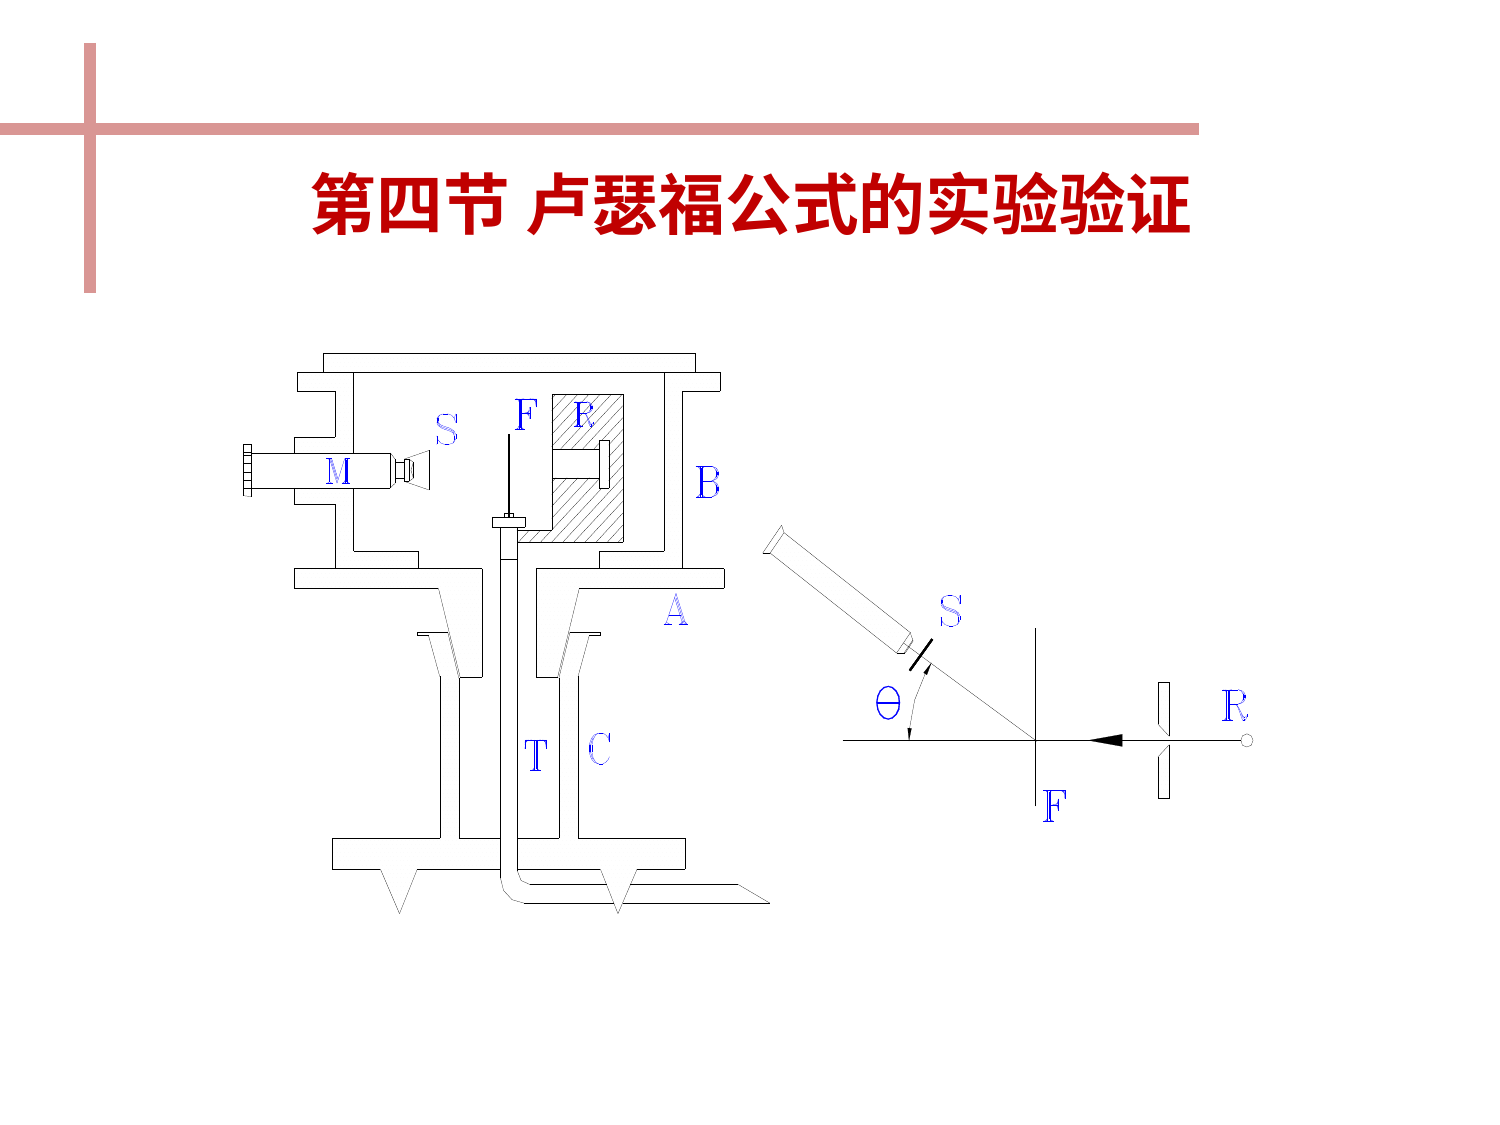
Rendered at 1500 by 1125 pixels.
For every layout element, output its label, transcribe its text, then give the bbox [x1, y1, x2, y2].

picture [237, 349, 1259, 917]
text_box 第四节 卢瑟福公式的实验验证 [104, 155, 1399, 263]
